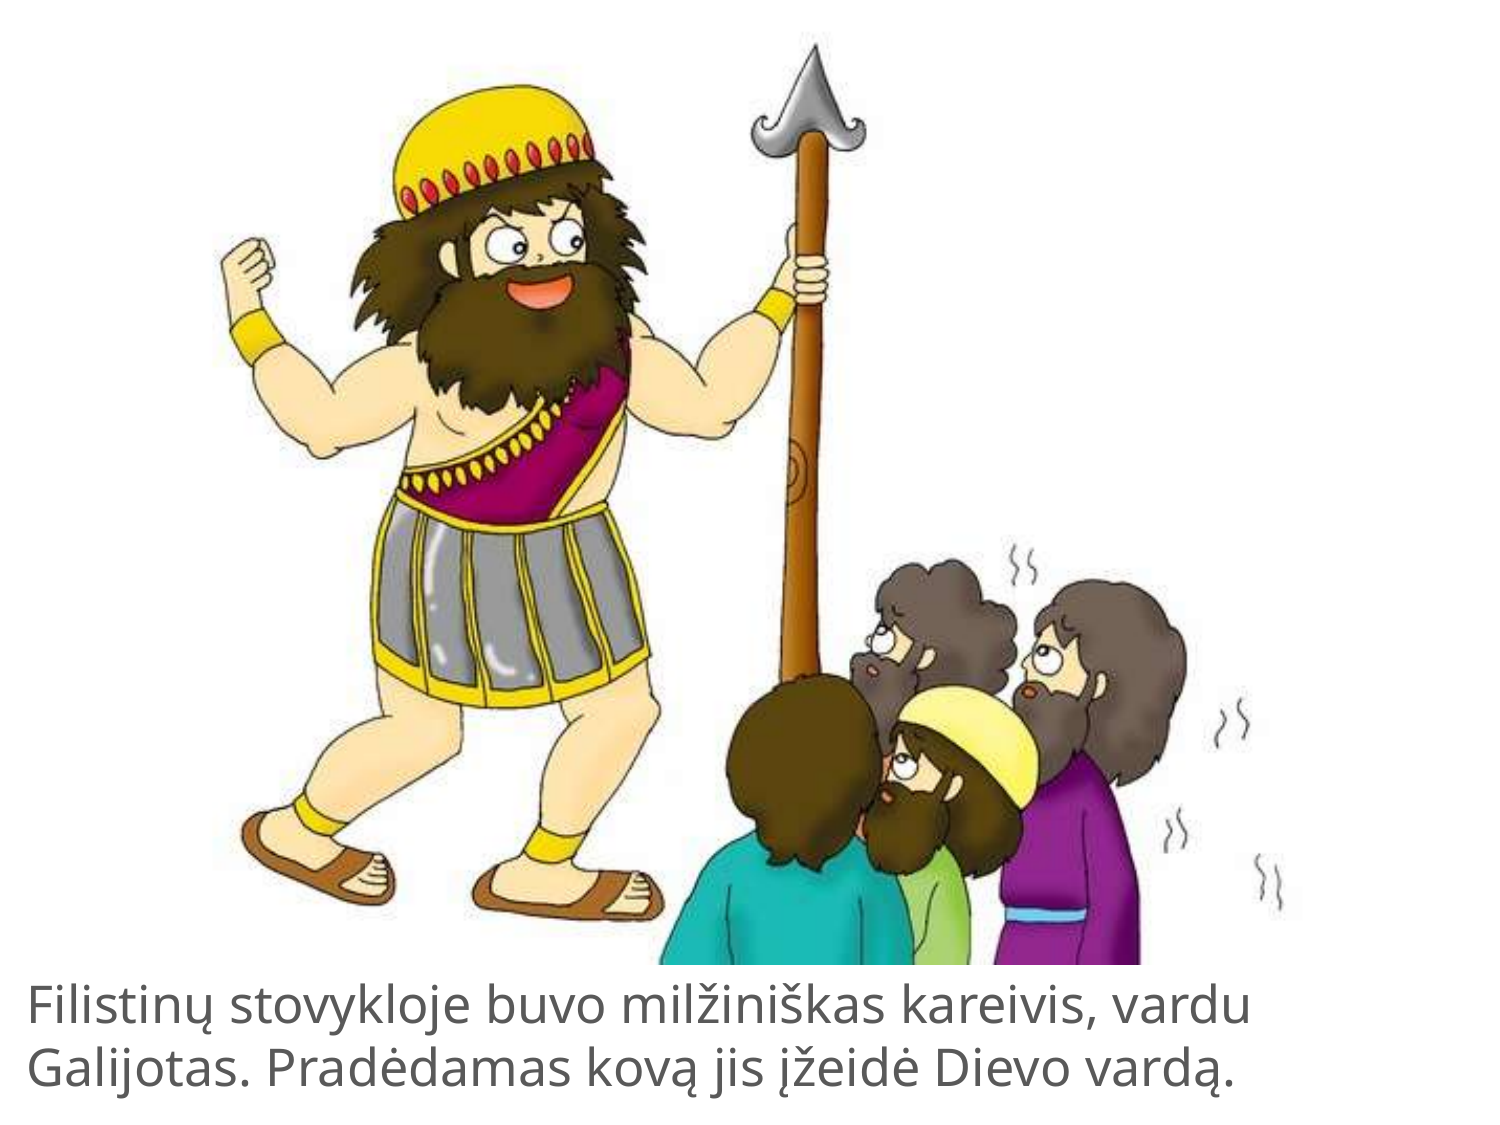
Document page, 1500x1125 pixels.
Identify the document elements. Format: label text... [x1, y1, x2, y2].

picture [79, 0, 1442, 965]
text_box Filistinų stovykloje buvo milžiniškas kareivis, vardu Galijotas. Pradėdamas kovą jis įžeidė Dievo vardą. [11, 964, 1483, 1104]
